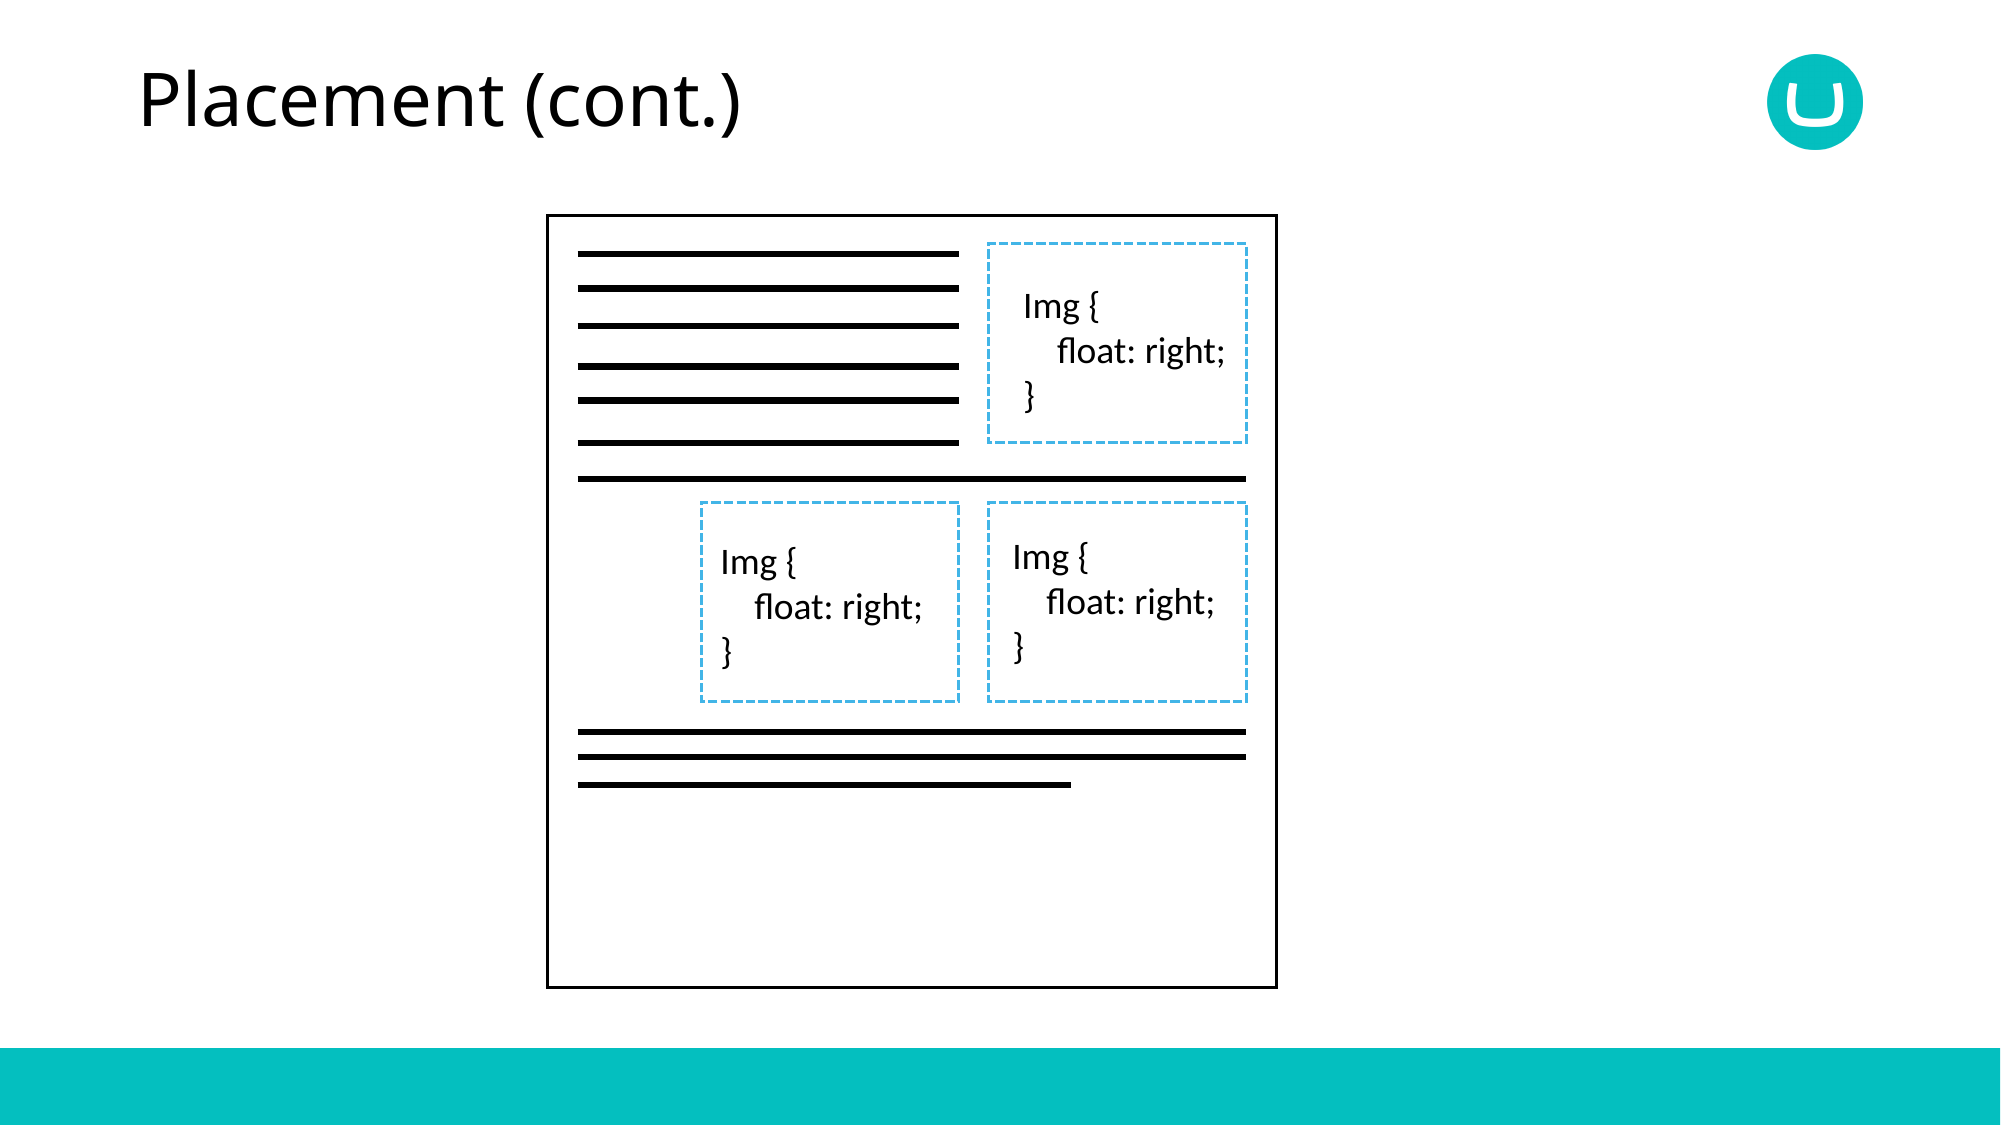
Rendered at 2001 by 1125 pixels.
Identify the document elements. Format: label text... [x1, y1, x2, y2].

text_box [988, 501, 1247, 702]
picture [1767, 54, 1863, 150]
text_box Img { float: right; } [997, 525, 1281, 675]
text_box Img { float: right; } [1008, 274, 1292, 424]
text_box [700, 501, 960, 702]
text_box [988, 243, 1247, 444]
text_box Img { float: right; } [705, 529, 989, 679]
title Placement (cont.) [137, 54, 1662, 150]
text_box [547, 215, 1278, 989]
